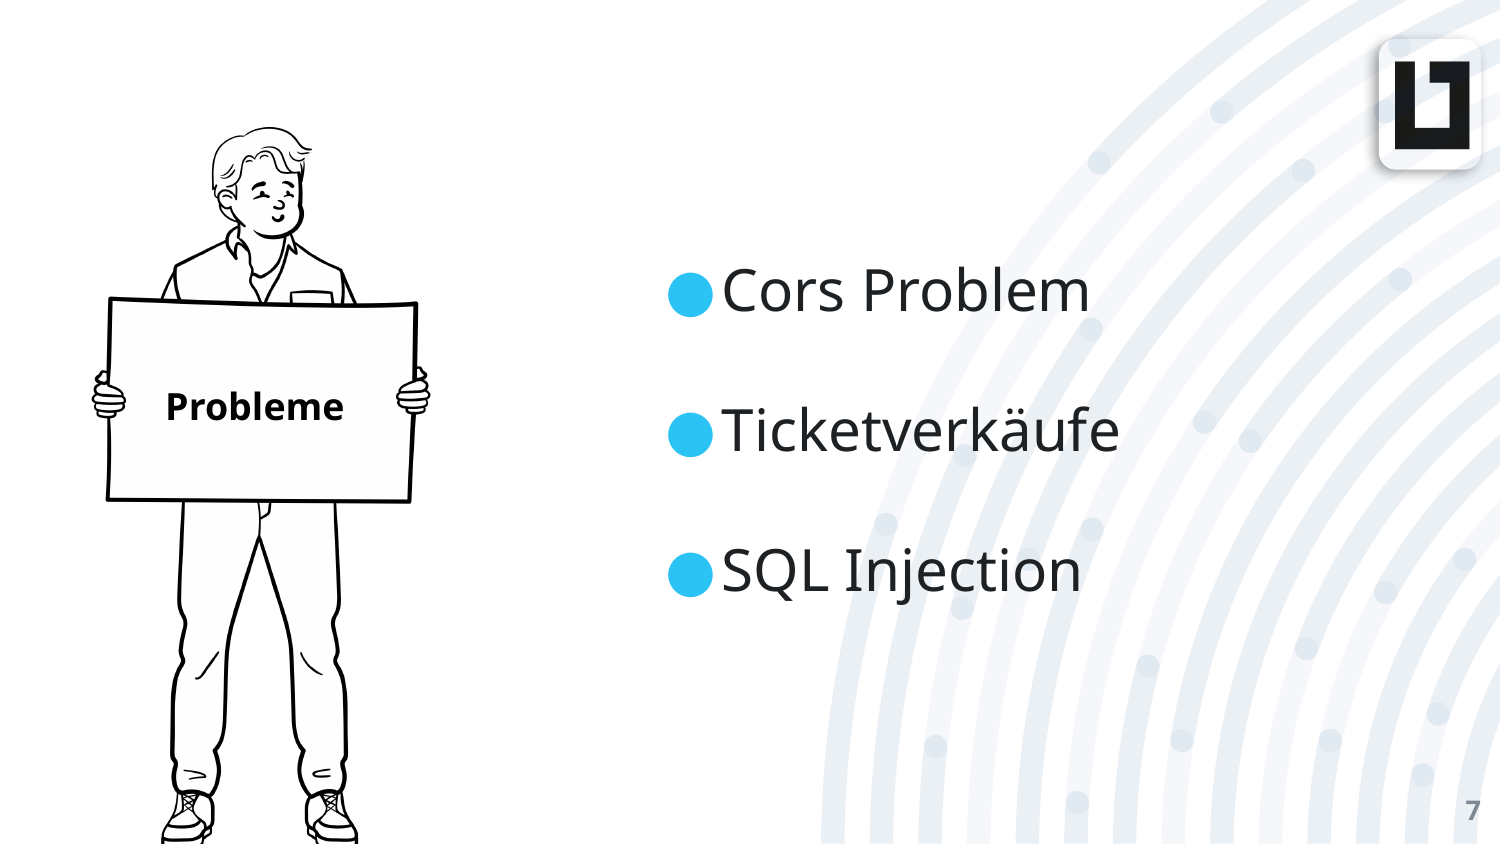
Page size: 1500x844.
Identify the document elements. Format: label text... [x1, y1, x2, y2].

picture [83, 118, 438, 844]
slide_number 7 [1391, 779, 1482, 844]
picture [1378, 38, 1482, 170]
list Cors Problem Ticketverkäufe SQL Injection [665, 252, 1236, 406]
